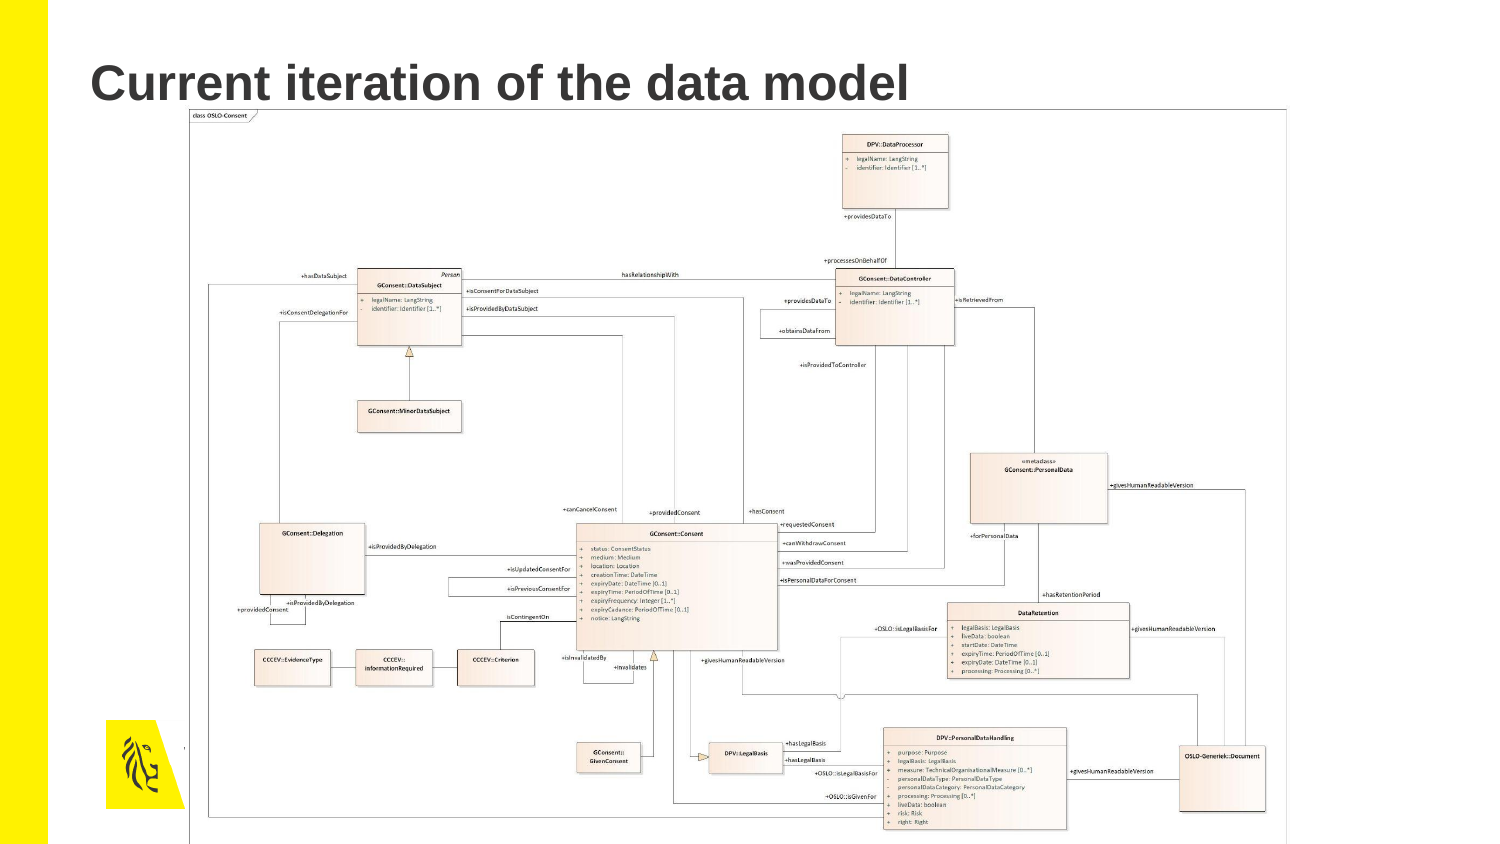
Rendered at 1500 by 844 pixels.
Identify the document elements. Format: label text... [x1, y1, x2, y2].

picture [106, 105, 1291, 844]
title Current iteration of the data model [75, 34, 1370, 172]
